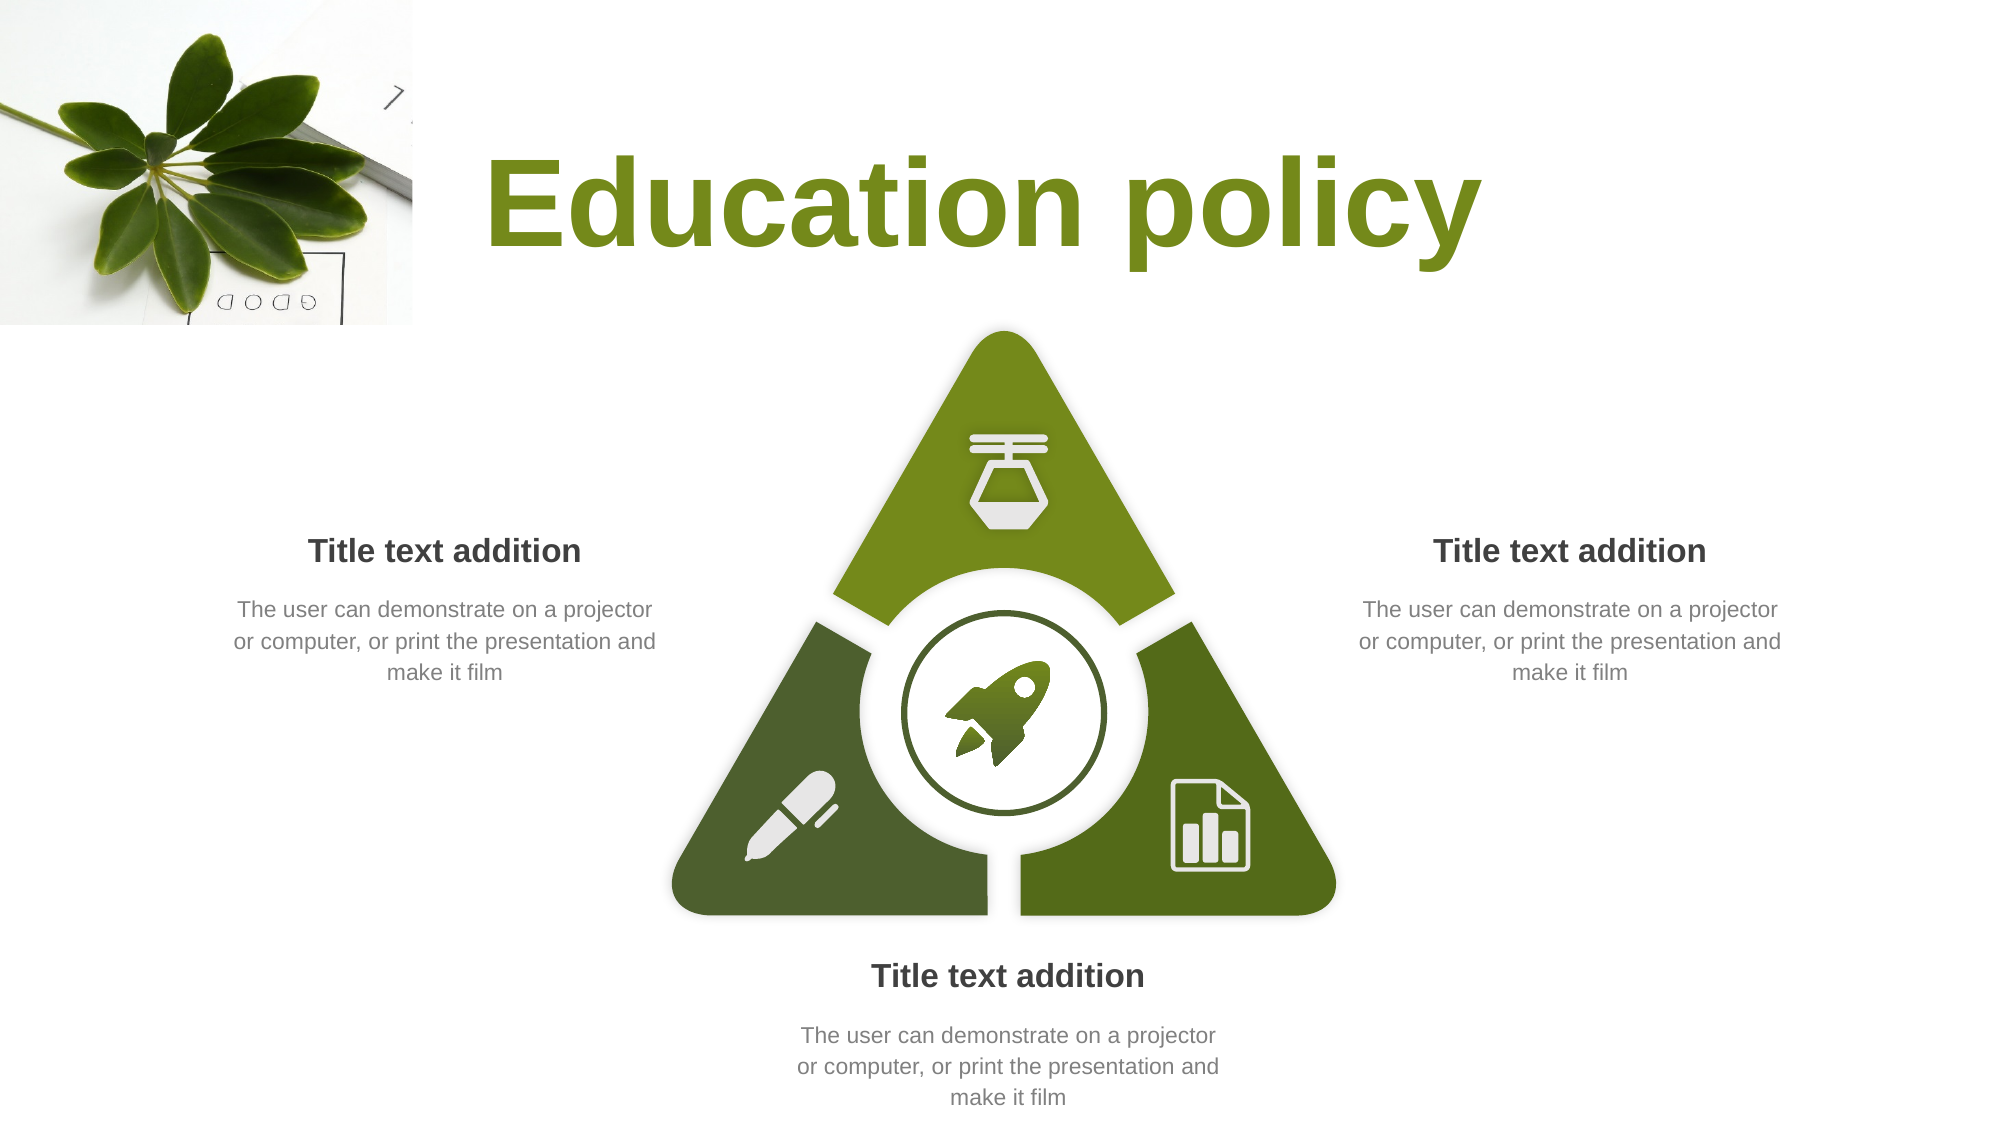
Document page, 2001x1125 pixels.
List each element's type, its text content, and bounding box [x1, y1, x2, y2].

text_box Education policy [469, 114, 1499, 279]
text_box The user can demonstrate on a projector or computer, or print the presentation and make it film [1340, 583, 1801, 693]
text_box The user can demonstrate on a projector or computer, or print the presentation and make it film [778, 1008, 1239, 1118]
text_box [969, 434, 1049, 530]
text_box [904, 613, 1105, 814]
picture [0, 0, 413, 325]
text_box [671, 621, 988, 916]
text_box Title text addition [811, 946, 1206, 1002]
text_box Title text addition [248, 521, 642, 577]
text_box [1020, 621, 1337, 916]
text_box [744, 768, 840, 862]
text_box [1170, 778, 1251, 872]
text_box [944, 654, 1057, 767]
text_box The user can demonstrate on a projector or computer, or print the presentation and make it film [215, 583, 675, 693]
text_box Title text addition [1373, 521, 1768, 577]
text_box [832, 330, 1176, 626]
